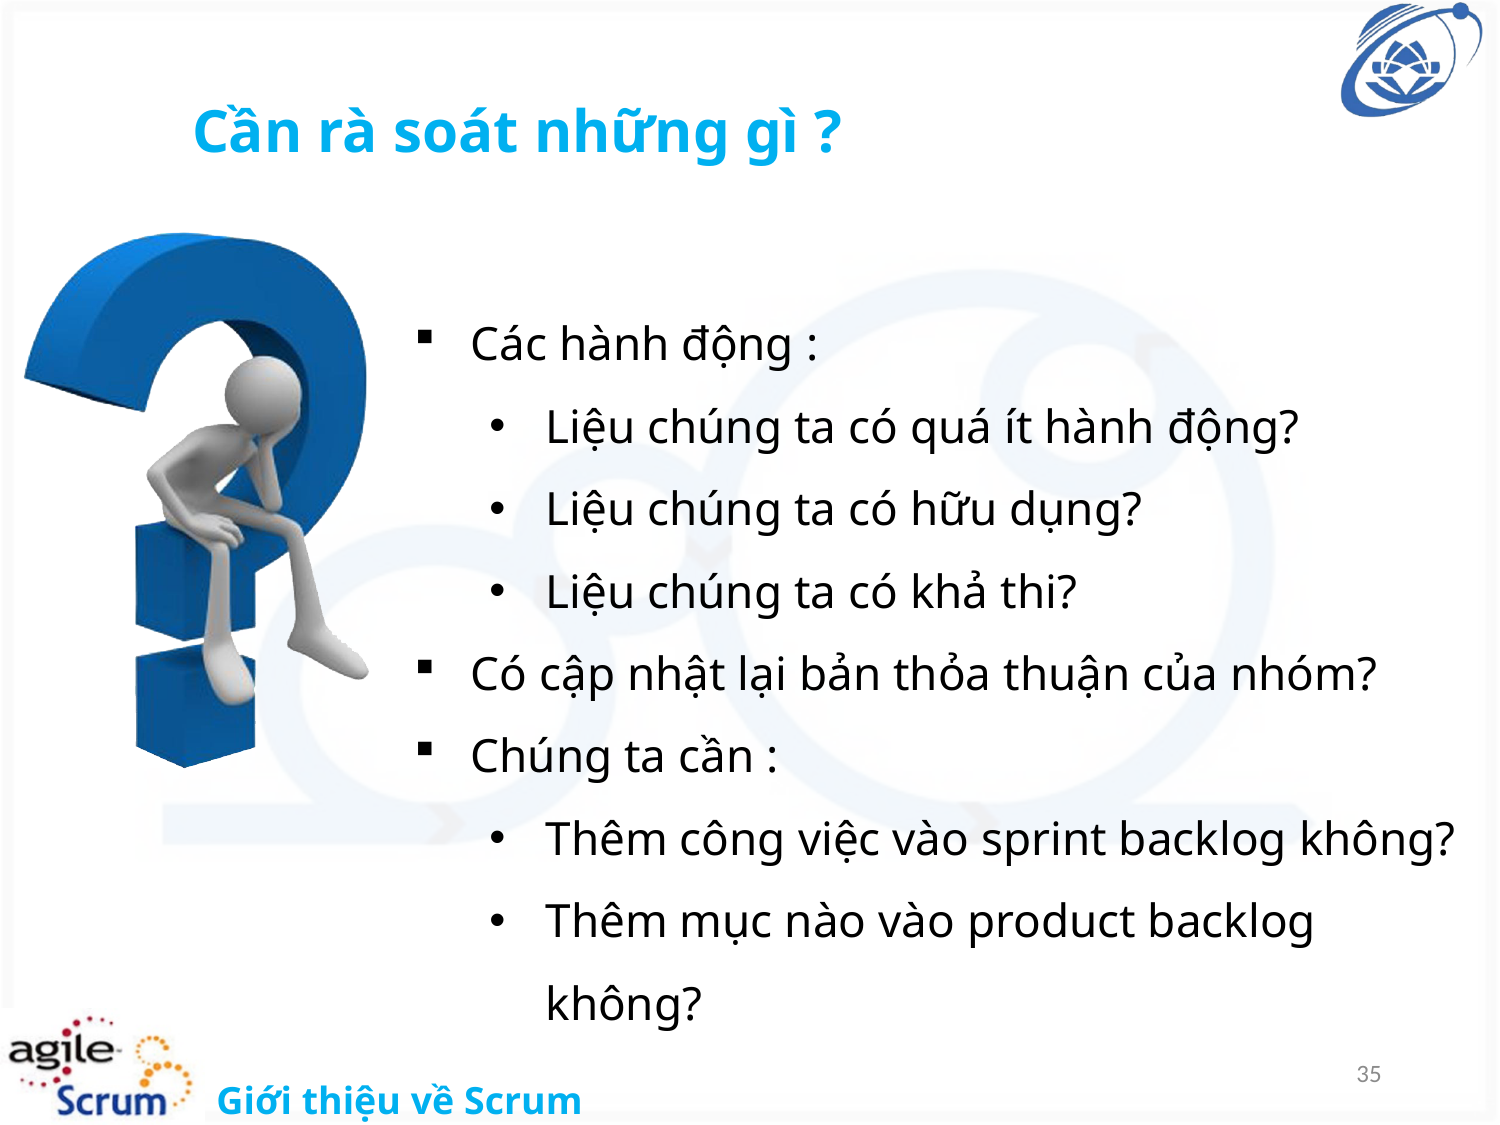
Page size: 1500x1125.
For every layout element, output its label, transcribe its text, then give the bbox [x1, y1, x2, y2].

slide_number 35 [1059, 1042, 1397, 1103]
text_box Cần rà soát những gì ? [177, 86, 930, 172]
picture [1337, 0, 1486, 126]
picture [0, 196, 461, 834]
text_box Giới thiệu về Scrum [205, 1069, 598, 1125]
picture [0, 1008, 205, 1125]
text_box Các hành động : Liệu chúng ta có quá ít hành động? Liệu chúng ta có hữu dụng? Liệu chúng ta có khả thi? Có cập nhật lại bản thỏa thuận của nhóm? Chúng ta cần : Thêm công việc vào sprint backlog không? Thêm mục nào vào product backlog không? [399, 280, 1486, 1037]
